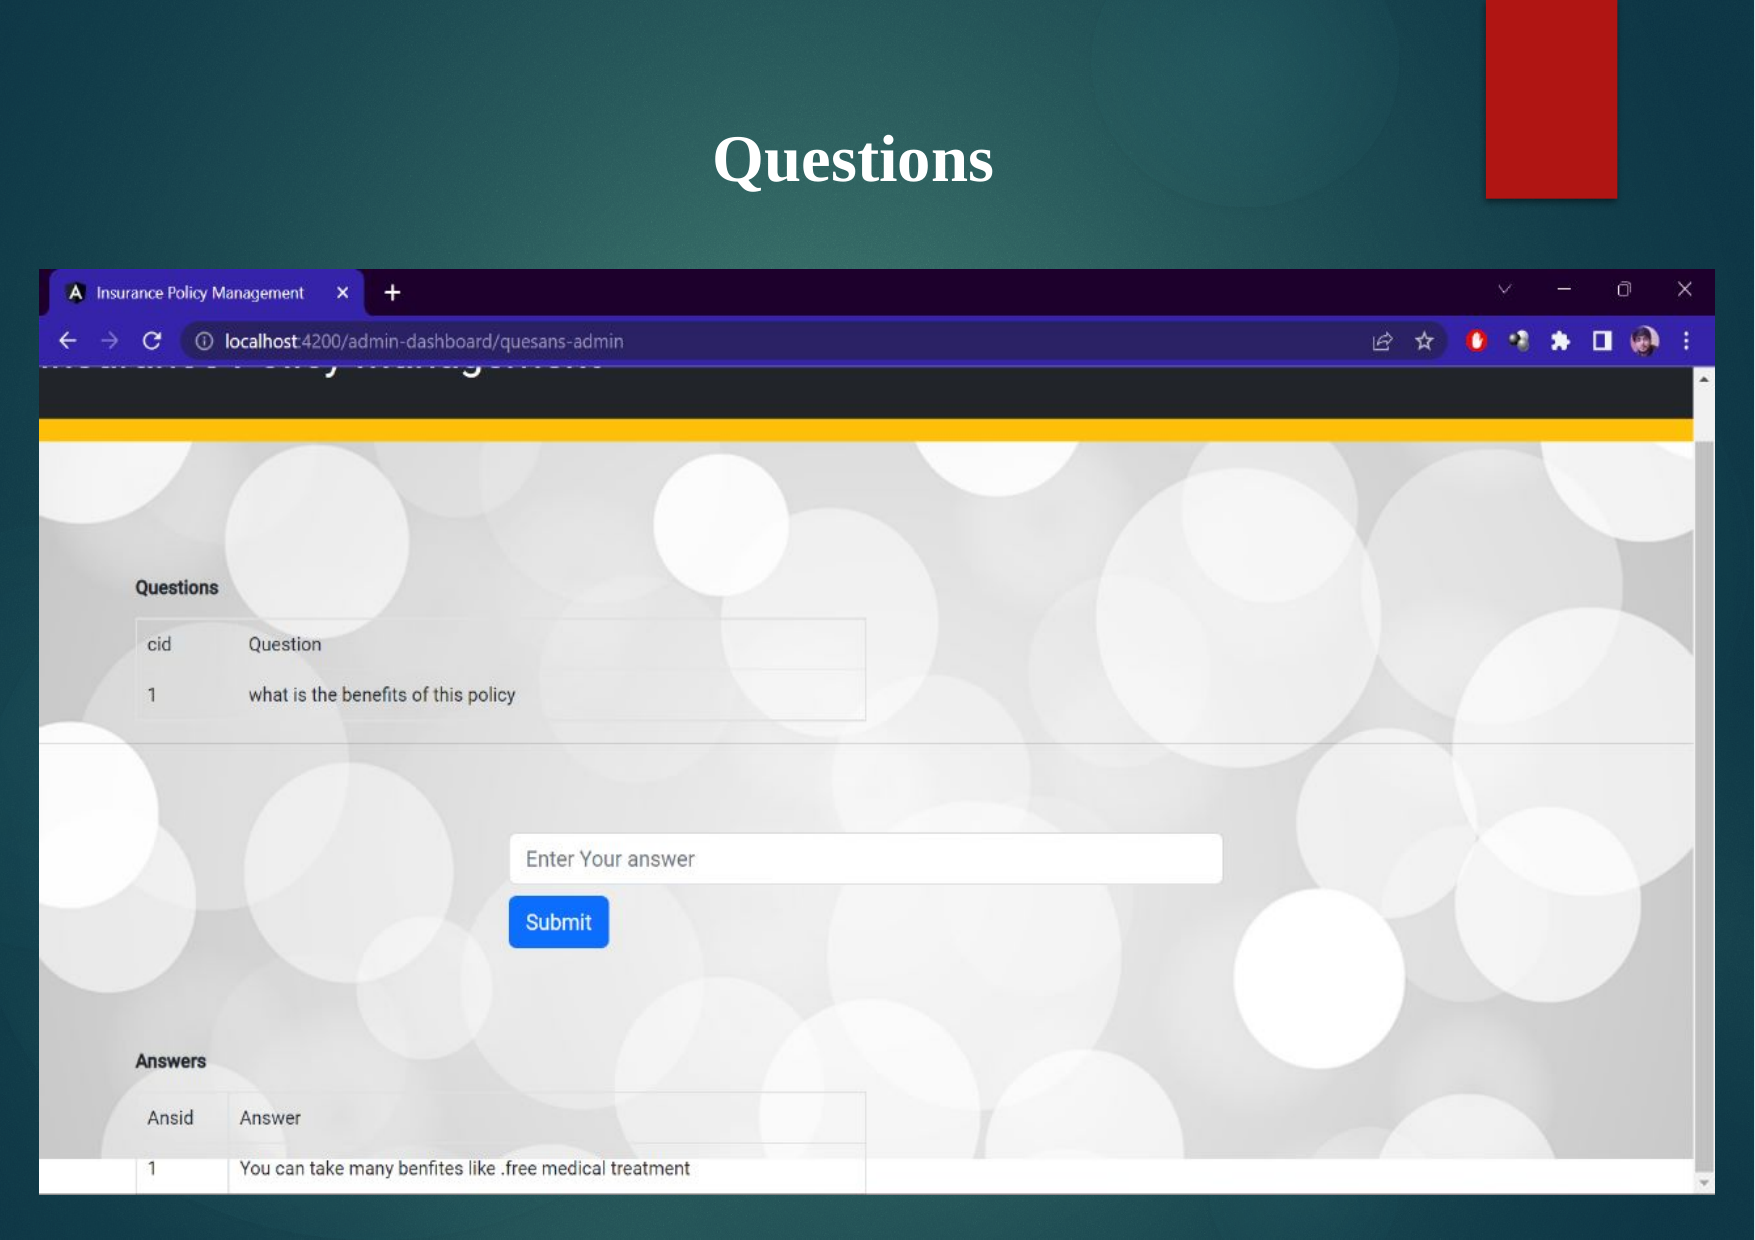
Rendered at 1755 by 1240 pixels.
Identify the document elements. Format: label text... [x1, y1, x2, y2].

picture [39, 269, 1715, 1195]
text_box Questions [414, 107, 1294, 202]
